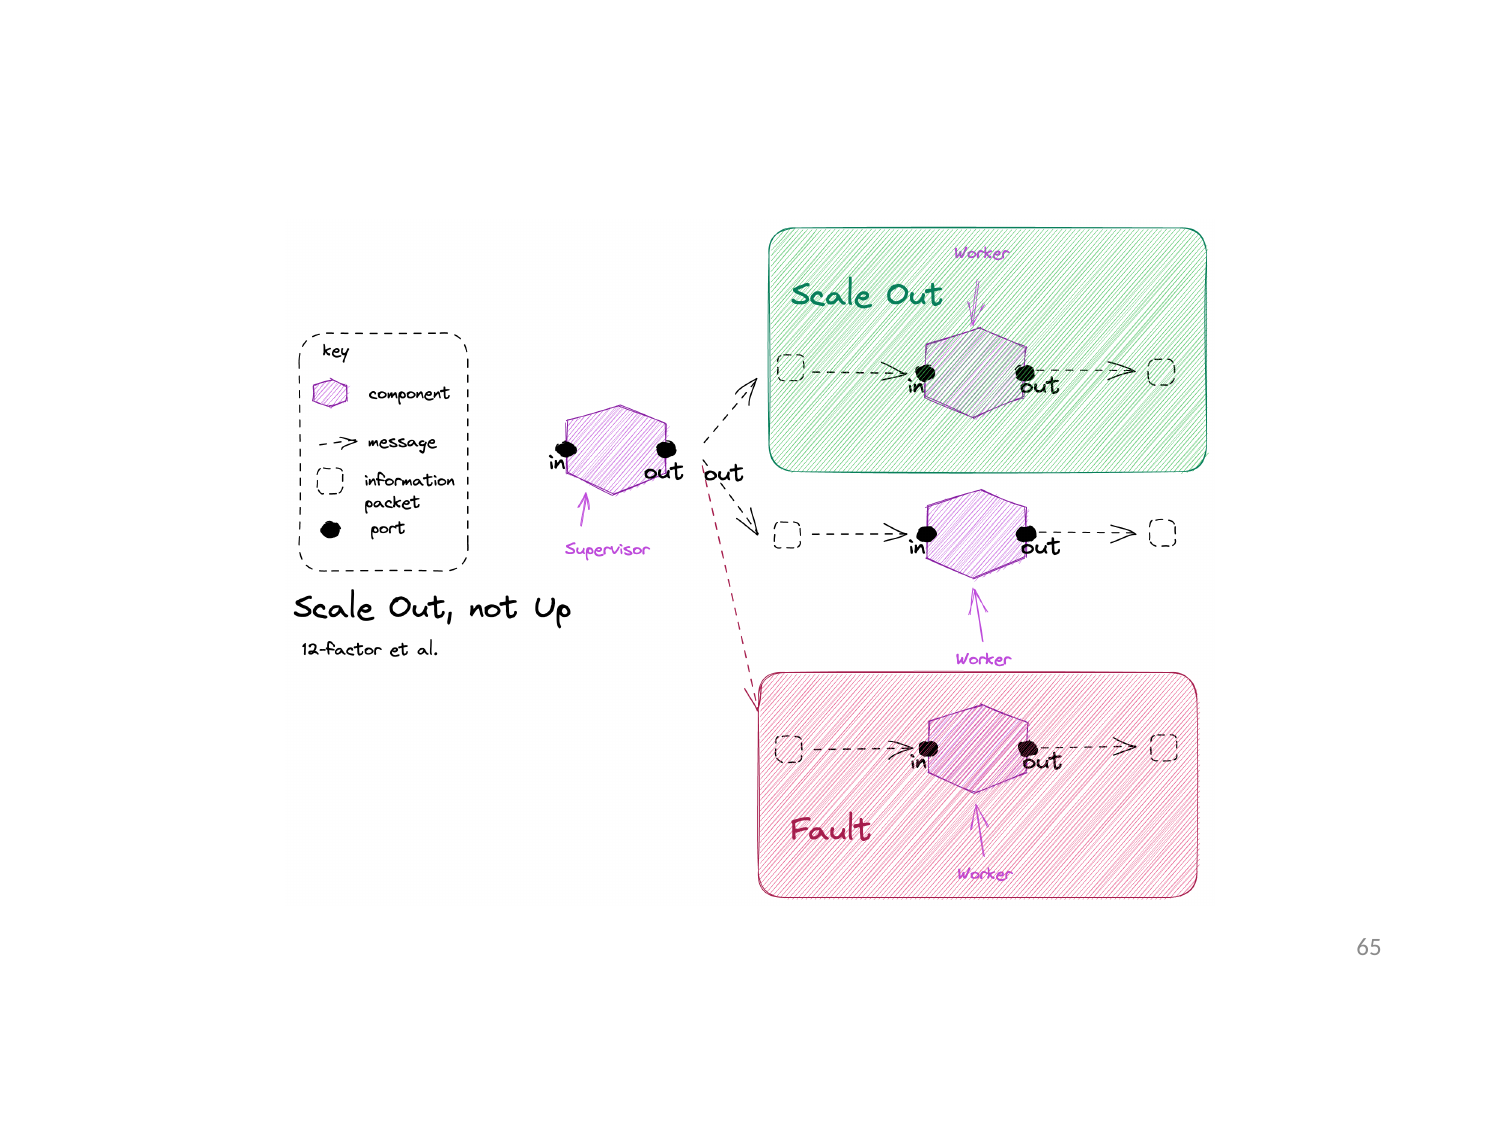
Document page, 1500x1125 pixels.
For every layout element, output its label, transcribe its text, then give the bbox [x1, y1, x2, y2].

slide_number 65 [1059, 922, 1397, 968]
picture [285, 219, 1215, 906]
